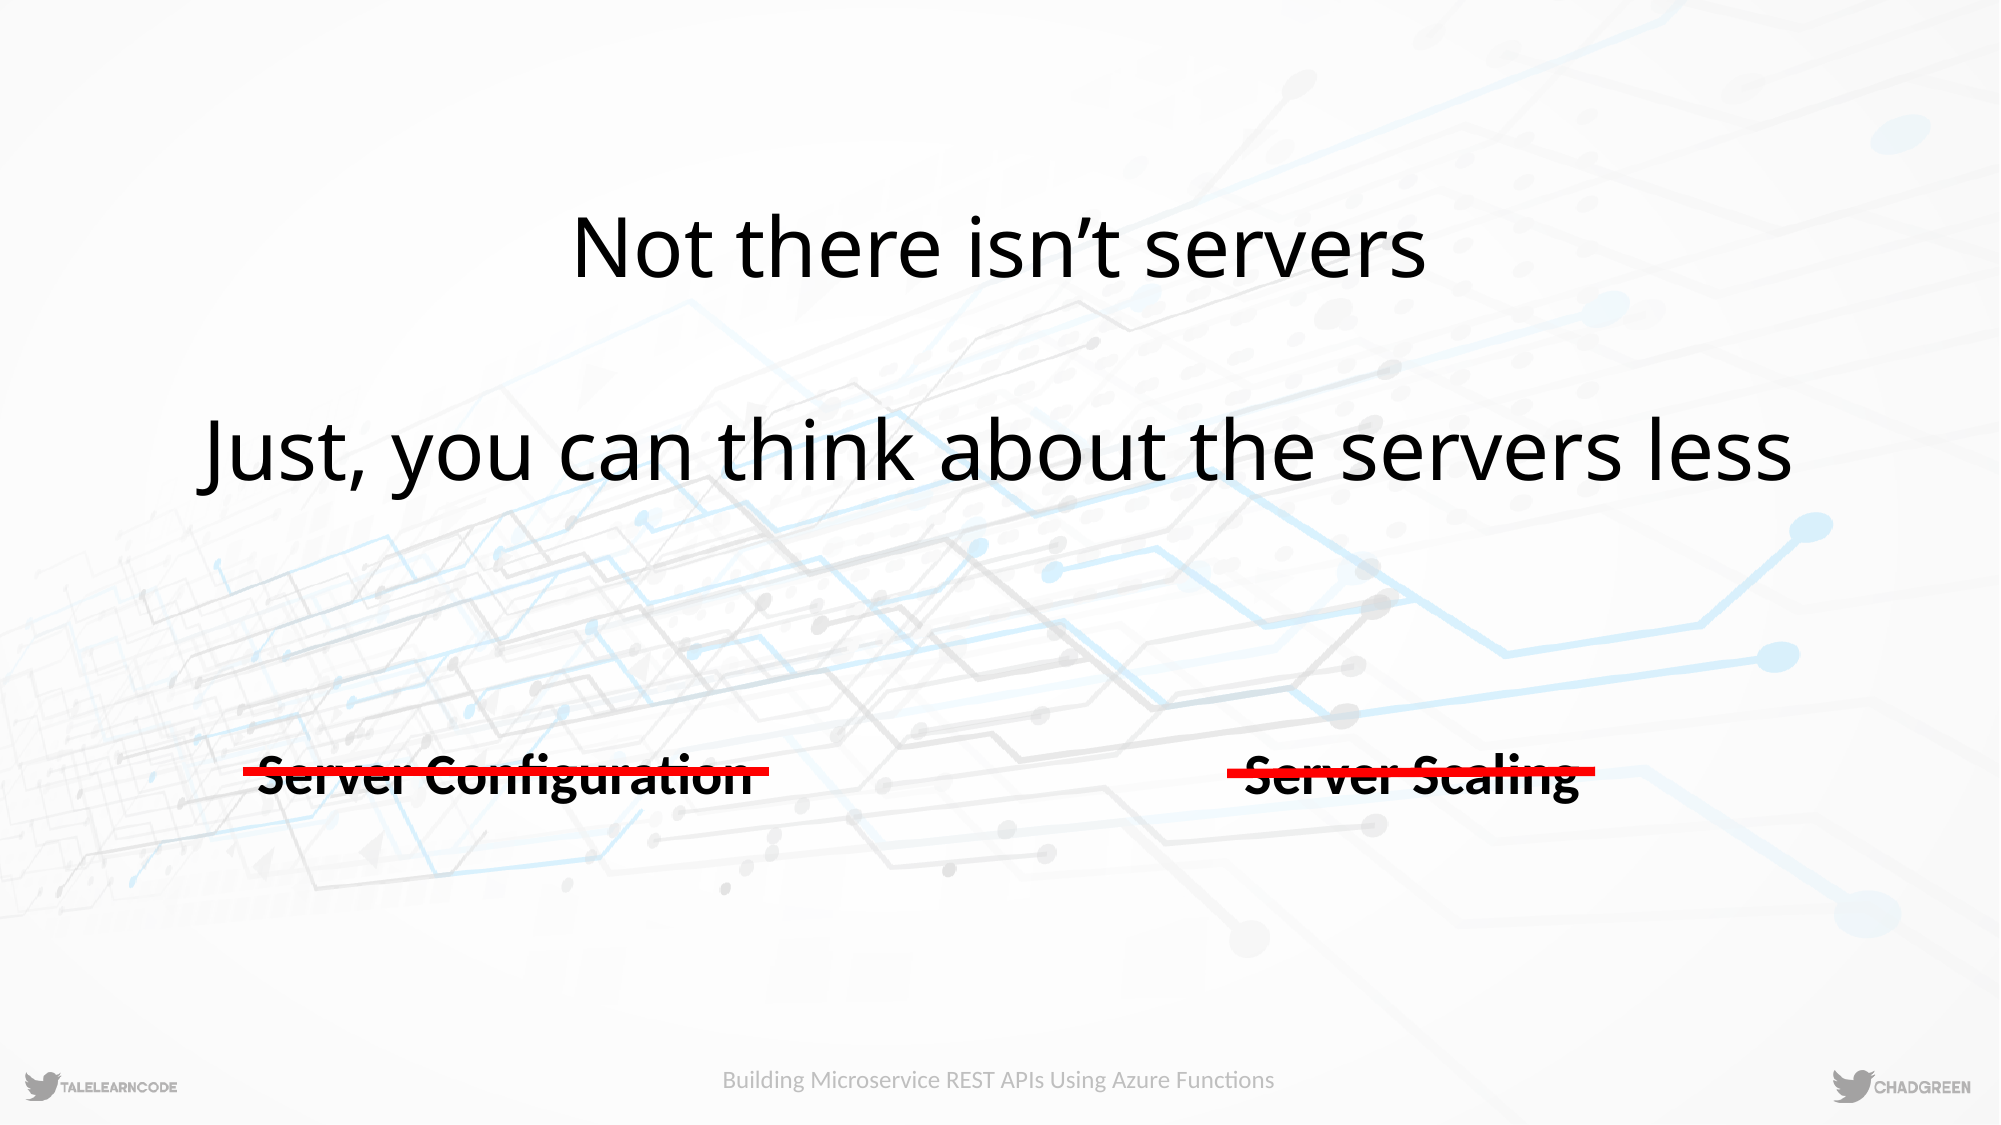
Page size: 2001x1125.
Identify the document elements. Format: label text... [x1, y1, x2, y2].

text_box Not there isn’t servers [555, 186, 1445, 302]
text_box Server Scaling [1229, 729, 1596, 768]
text_box Just, you can think about the servers less [50, 389, 1950, 505]
text_box Server Configuration [242, 773, 769, 814]
text_box Server Scaling [1229, 777, 1596, 814]
text_box Server Configuration [242, 729, 769, 767]
